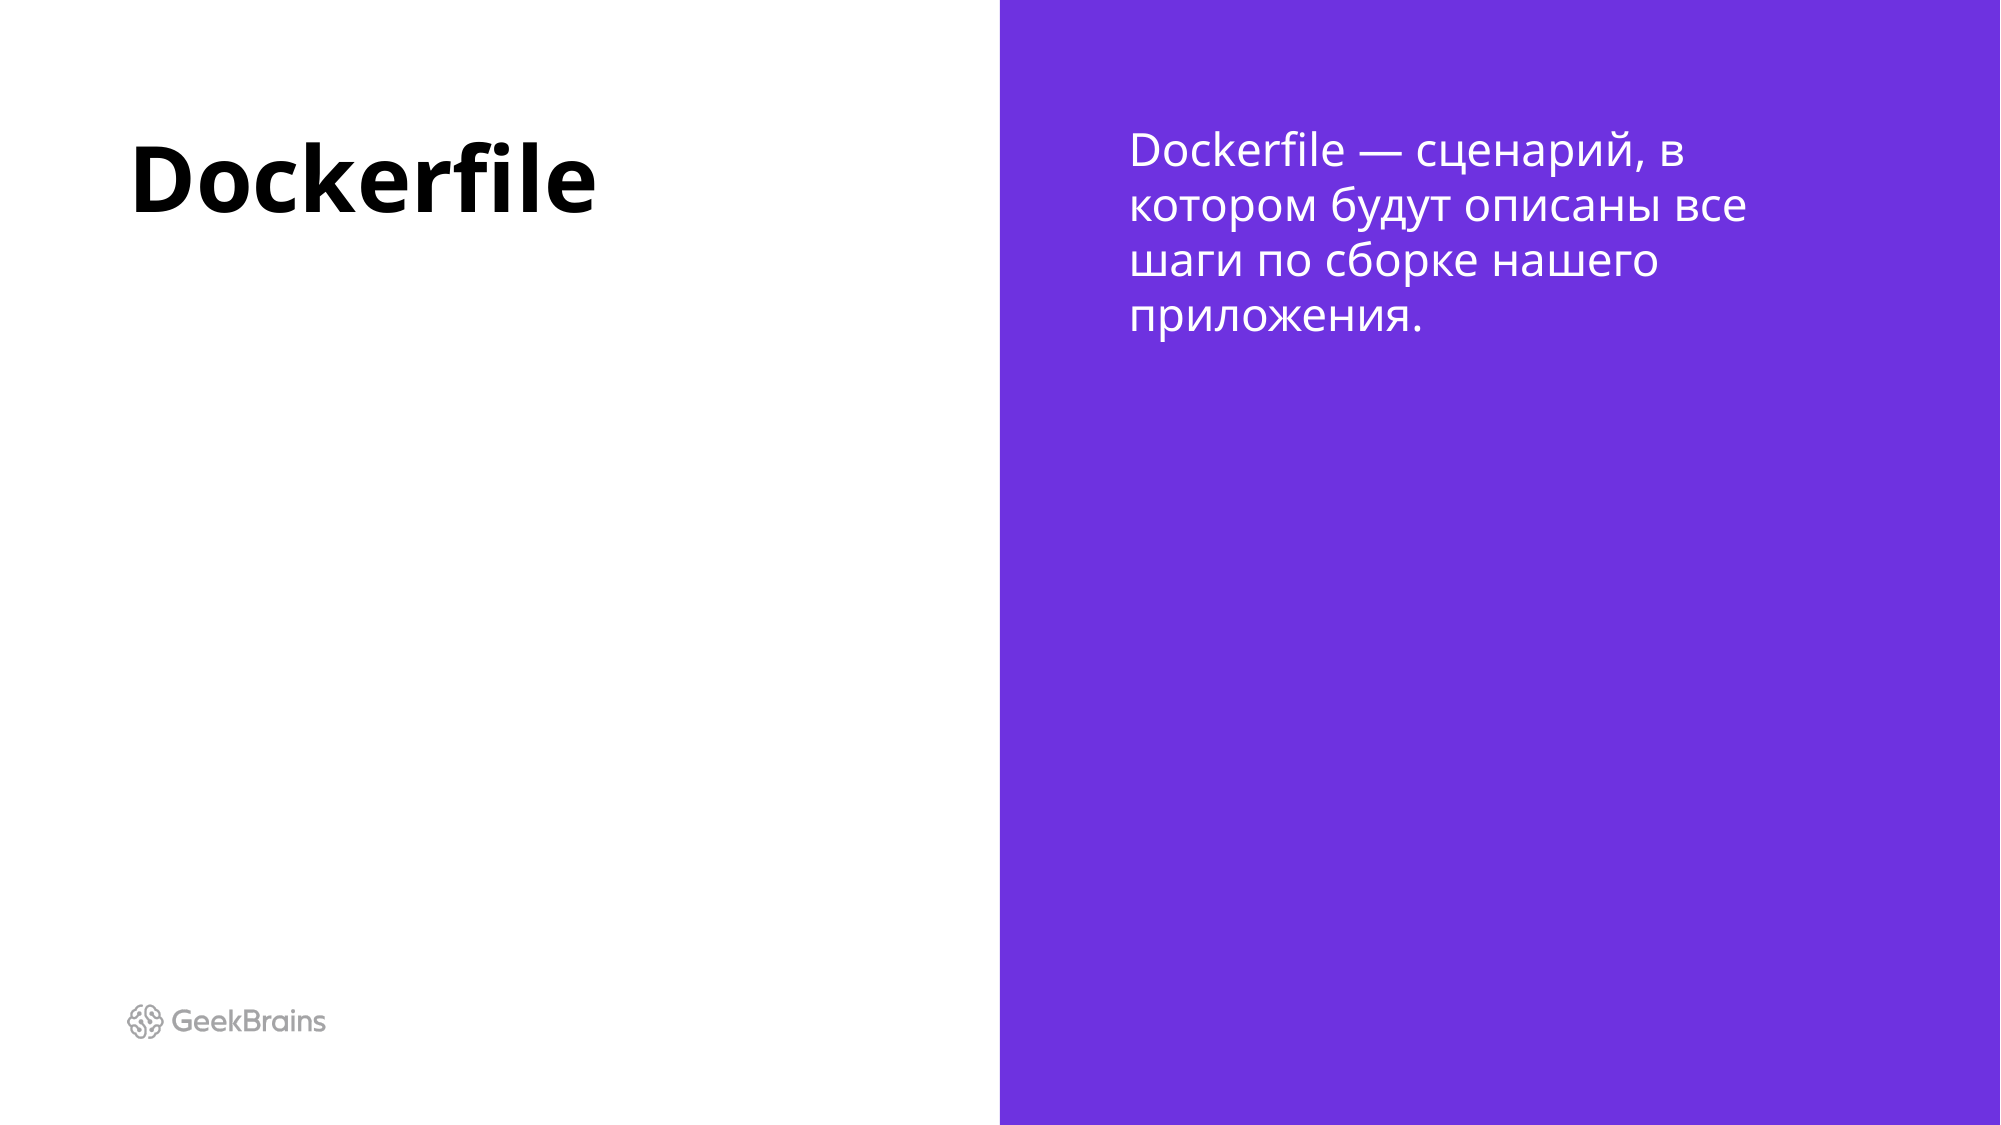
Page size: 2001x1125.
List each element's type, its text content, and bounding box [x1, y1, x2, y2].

list Dockerfile — сценарий, в котором будут описаны все шаги по сборке нашего приложения. [1113, 113, 1882, 1002]
title Dockerfile [113, 113, 882, 1002]
